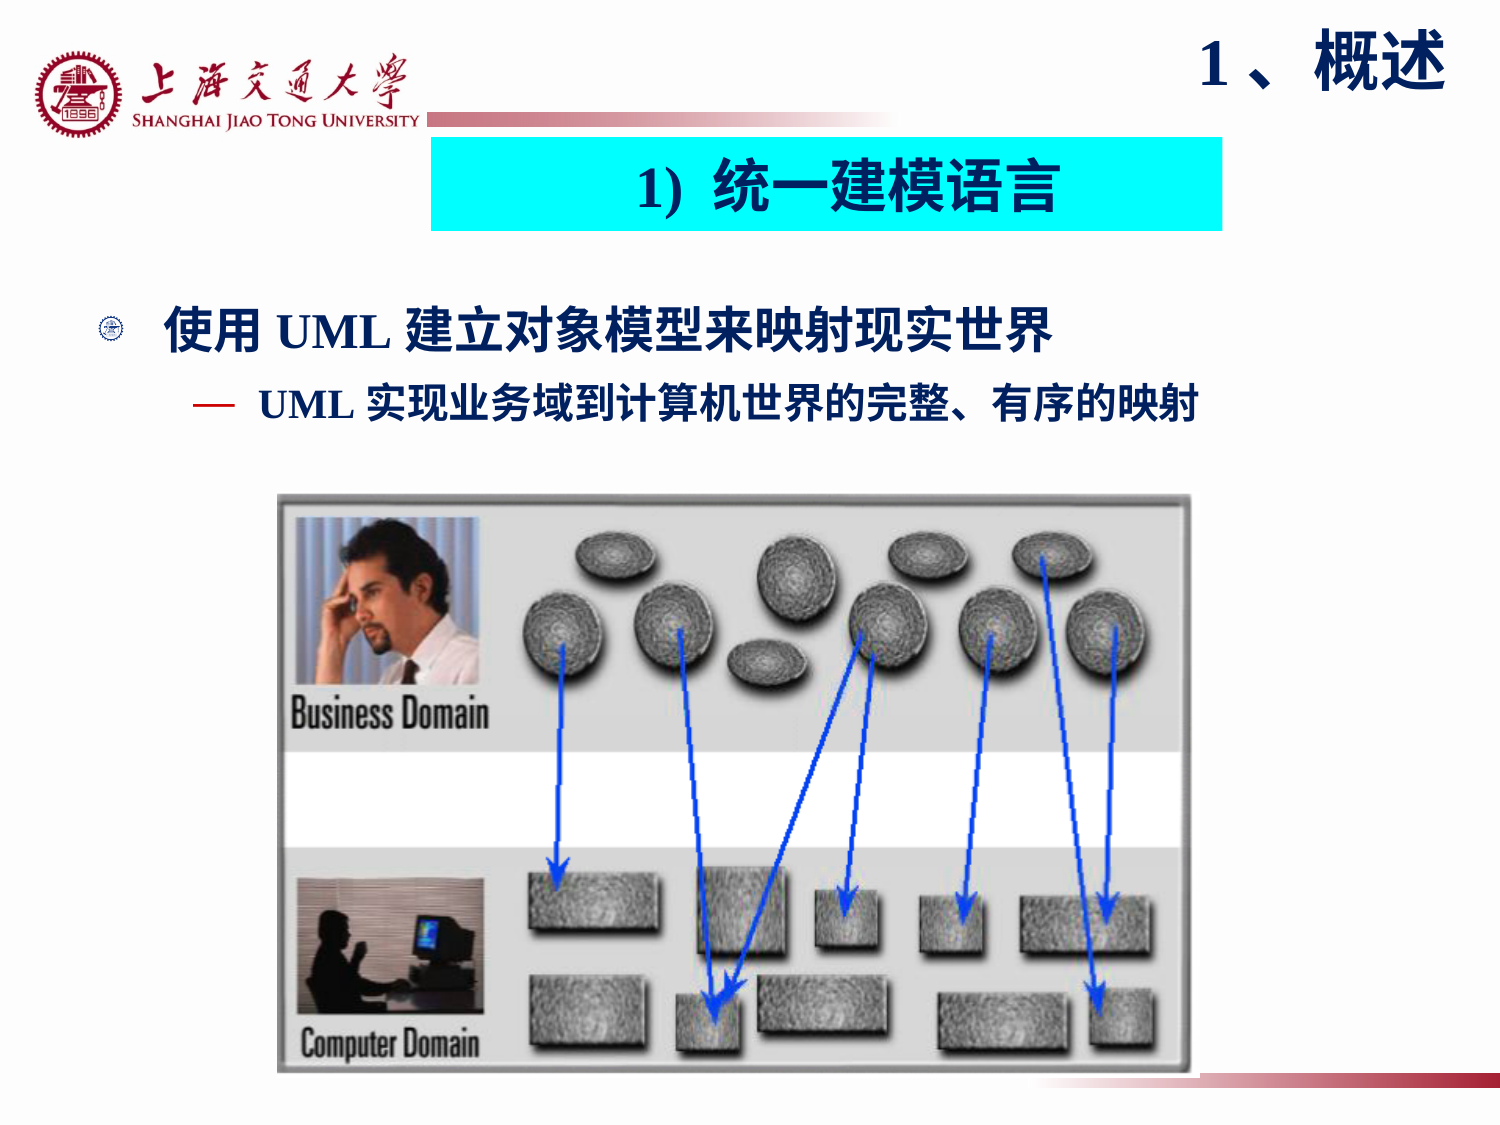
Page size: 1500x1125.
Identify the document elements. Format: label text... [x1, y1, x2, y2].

text_box 1、概述 [0, 12, 1459, 126]
text_box 1) 统一建模语言 [431, 137, 1223, 231]
list 使用UML建立对象模型来映射现实世界 UML实现业务域到计算机世界的完整、有序的映射 [74, 278, 1426, 1024]
picture [0, 0, 1500, 1125]
